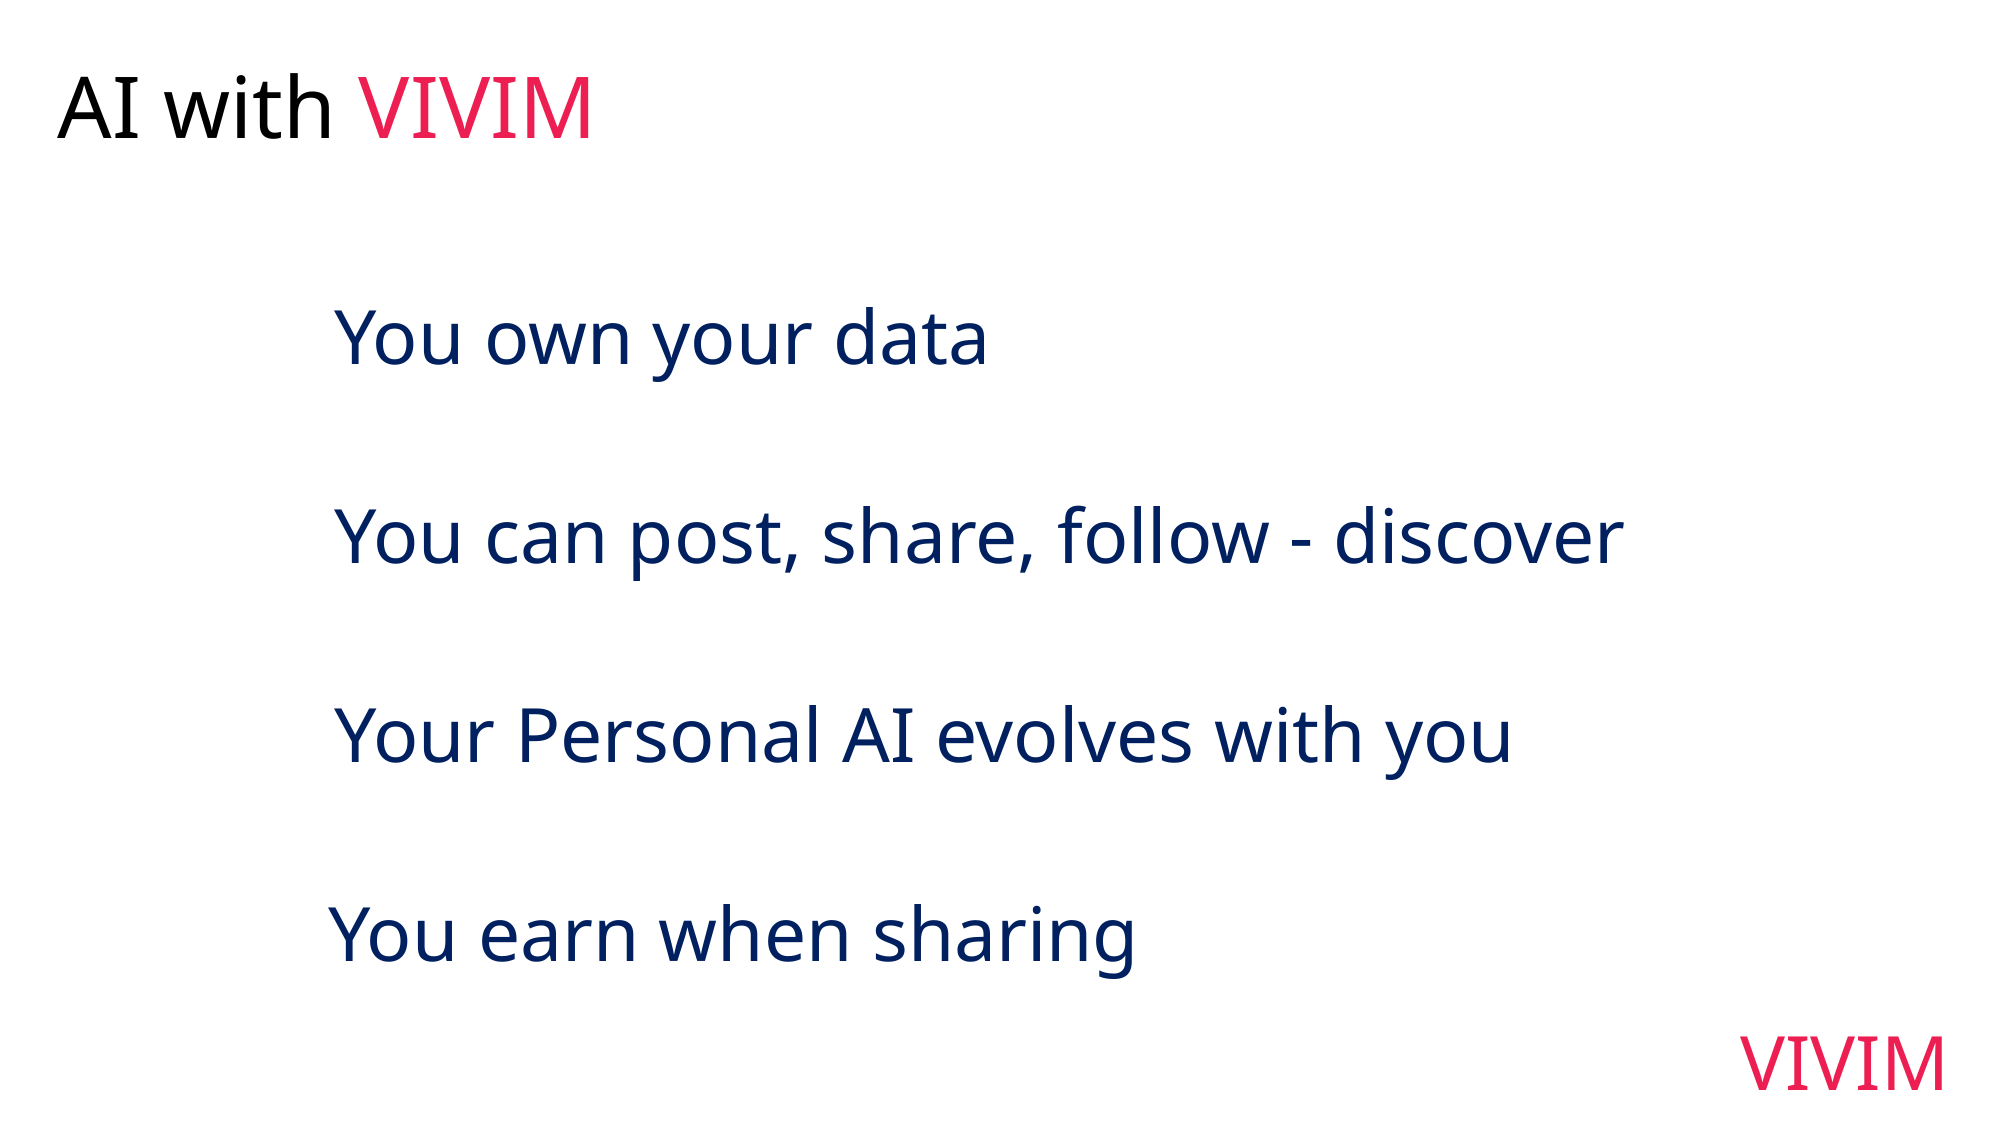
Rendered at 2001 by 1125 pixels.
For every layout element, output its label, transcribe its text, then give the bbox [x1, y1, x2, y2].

text_box AI with VIVIM [42, 57, 2000, 166]
text_box VIVIM [1703, 1008, 1986, 1114]
text_box You own your data [319, 281, 1582, 387]
text_box Your Personal AI evolves with you [319, 679, 1729, 785]
text_box You can post, share, follow - discover [319, 480, 1852, 586]
text_box You earn when sharing [313, 878, 1728, 984]
